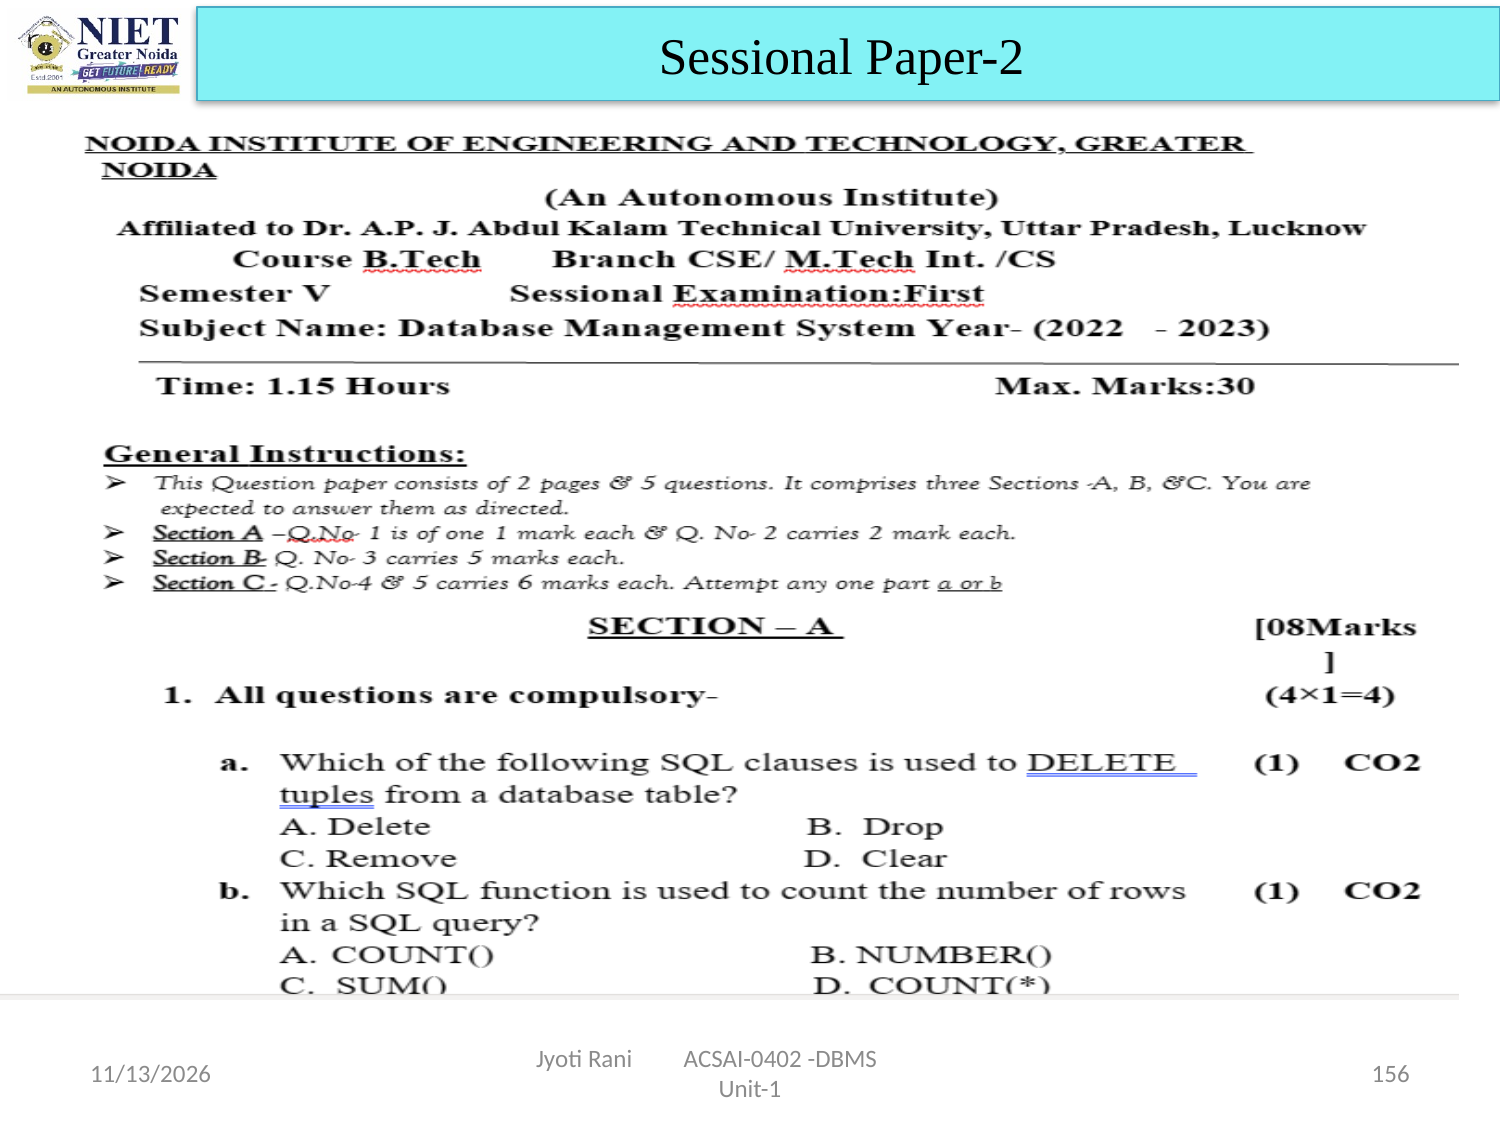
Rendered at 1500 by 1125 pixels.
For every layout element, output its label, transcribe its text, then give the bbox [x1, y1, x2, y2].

slide_number 156 [1074, 1042, 1425, 1103]
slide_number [75, 1042, 425, 1103]
footer Jyoti Rani ACSAI-0402 -DBMS Unit-1 [512, 1042, 988, 1103]
picture [0, 113, 1459, 1000]
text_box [7, 6, 1500, 101]
